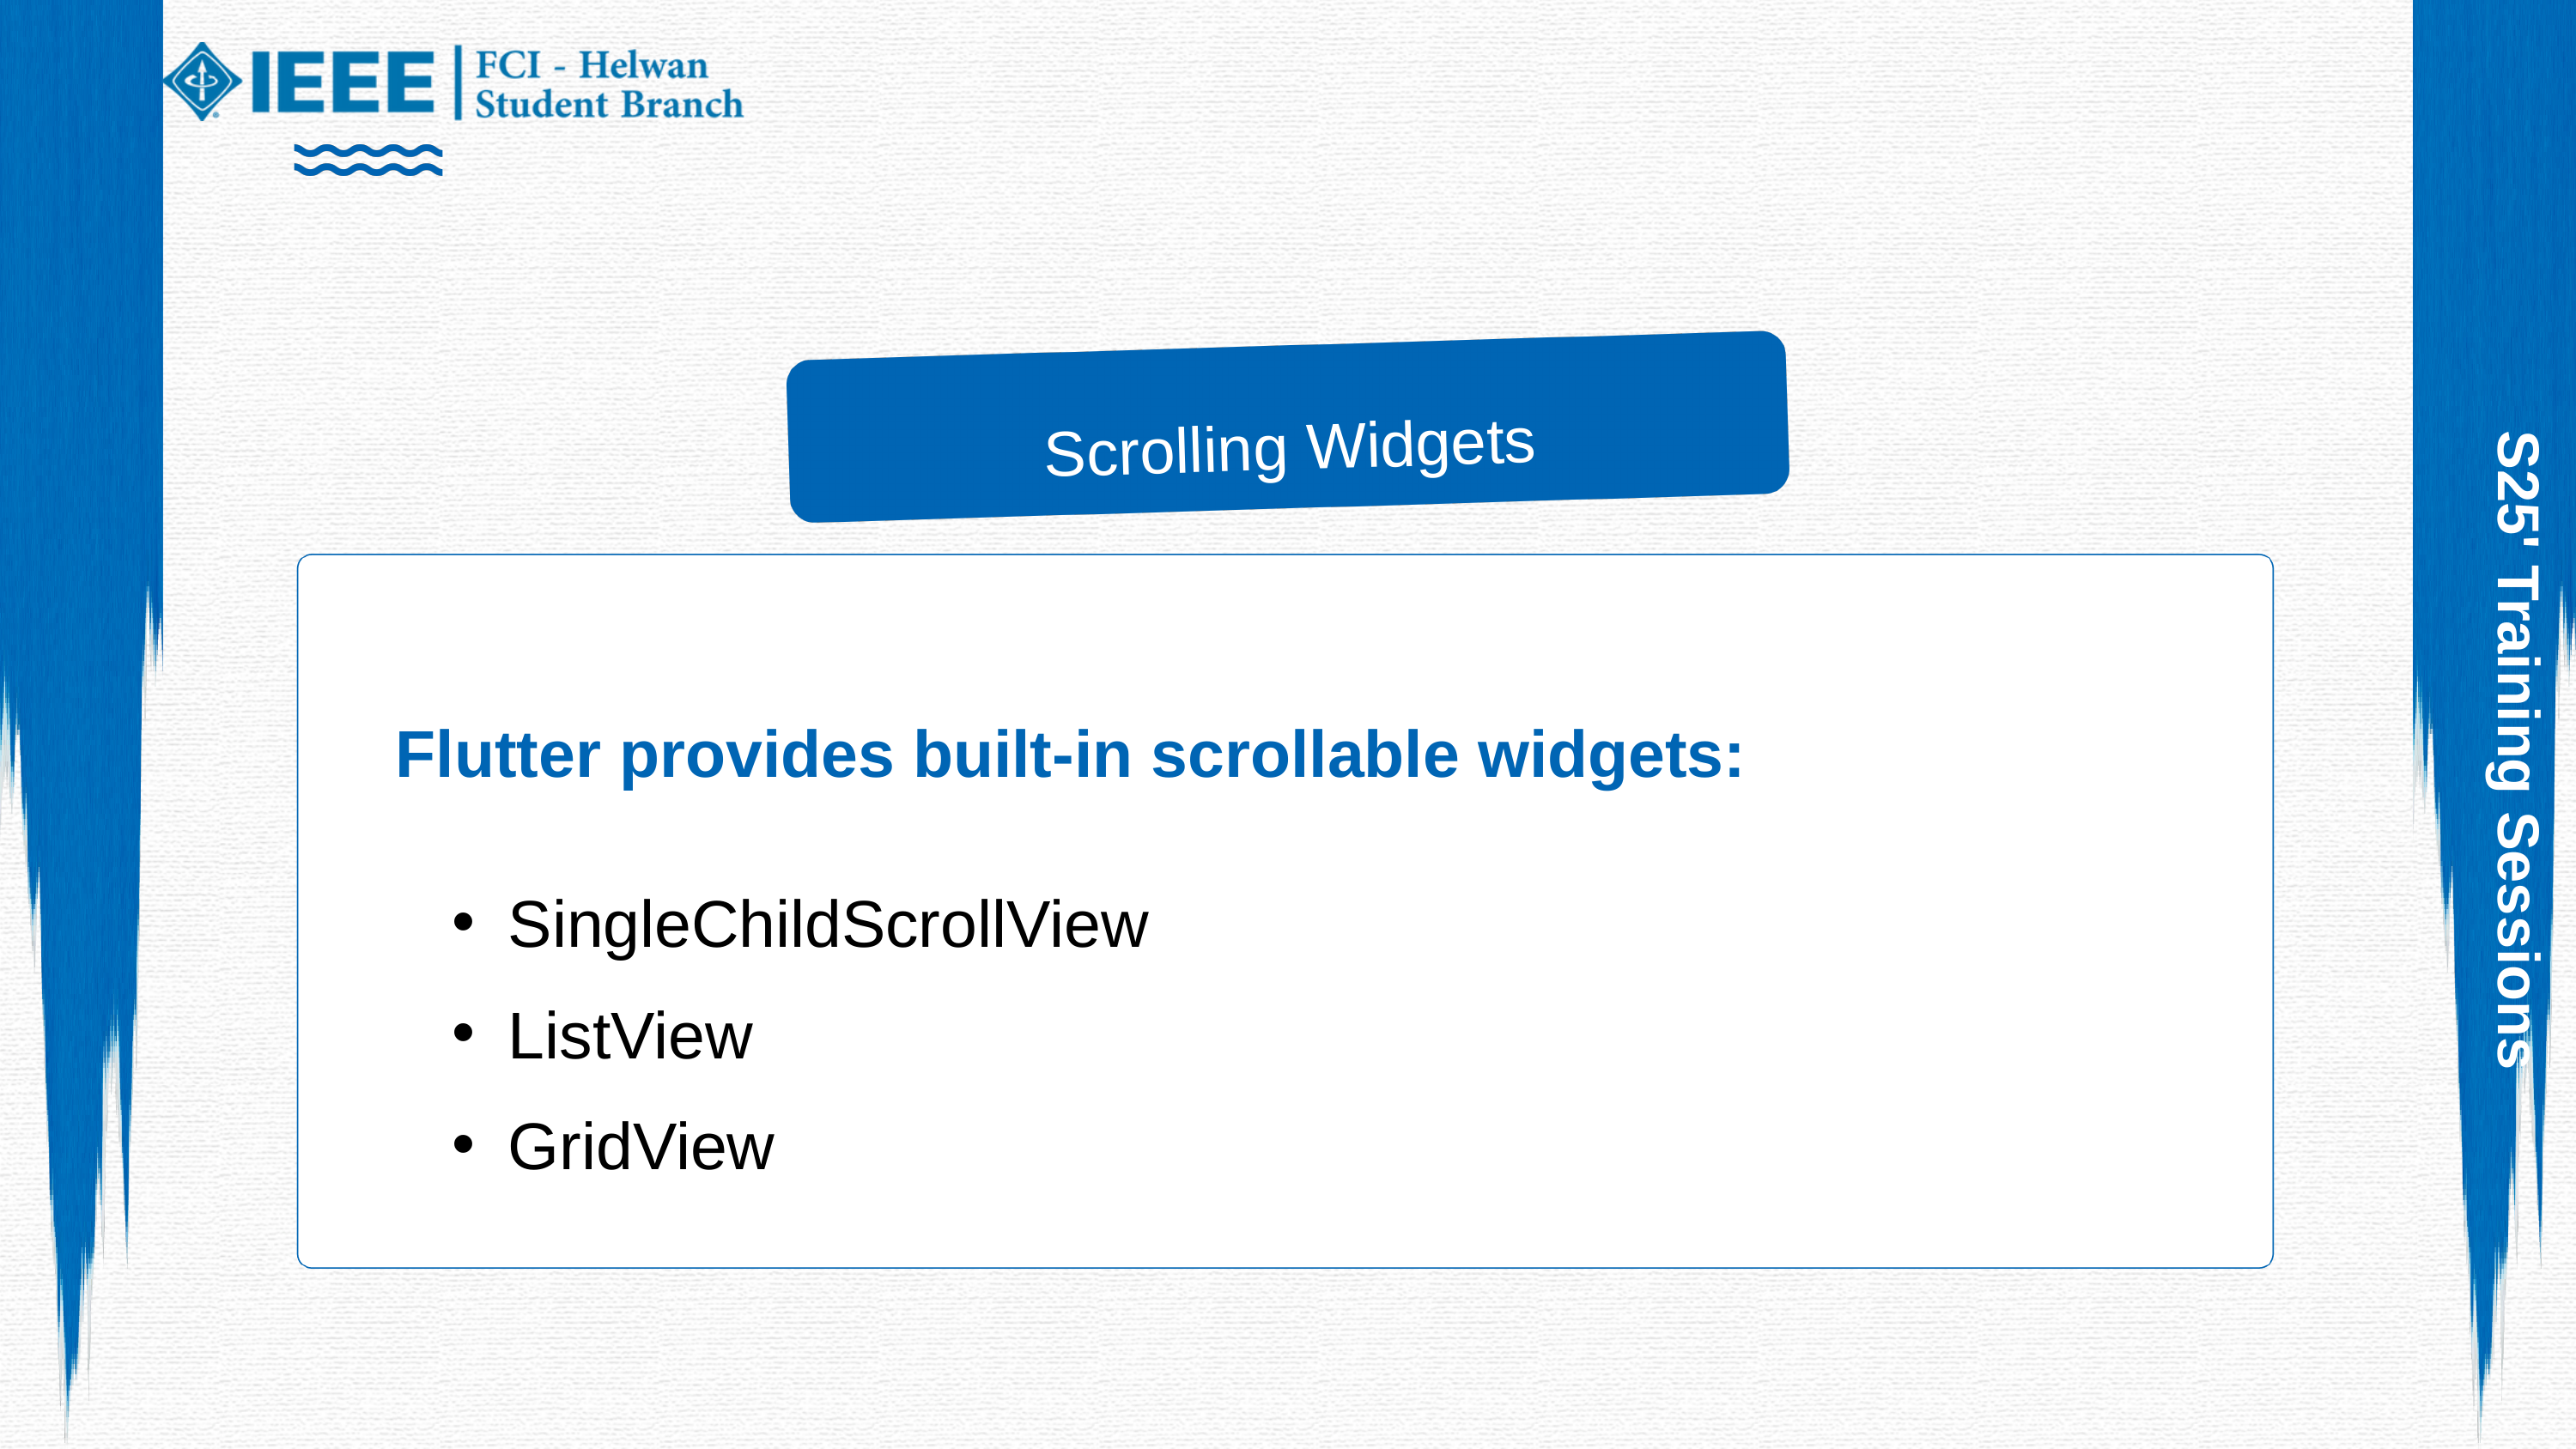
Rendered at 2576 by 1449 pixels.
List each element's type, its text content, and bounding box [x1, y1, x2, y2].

text_box Scrolling Widgets [745, 359, 1834, 499]
text_box [784, 468, 1791, 523]
text_box Flutter provides built-in scrollable widgets: SingleChildScrollView ListView GridView [395, 679, 1947, 1183]
text_box [163, 0, 2413, 1449]
text_box [2413, 0, 2576, 1449]
text_box [295, 547, 2281, 1276]
text_box S25' Training Sessions [2486, 427, 2576, 1074]
text_box [294, 144, 443, 176]
text_box [0, 0, 163, 1449]
text_box [162, 42, 746, 121]
text_box [784, 322, 1791, 390]
